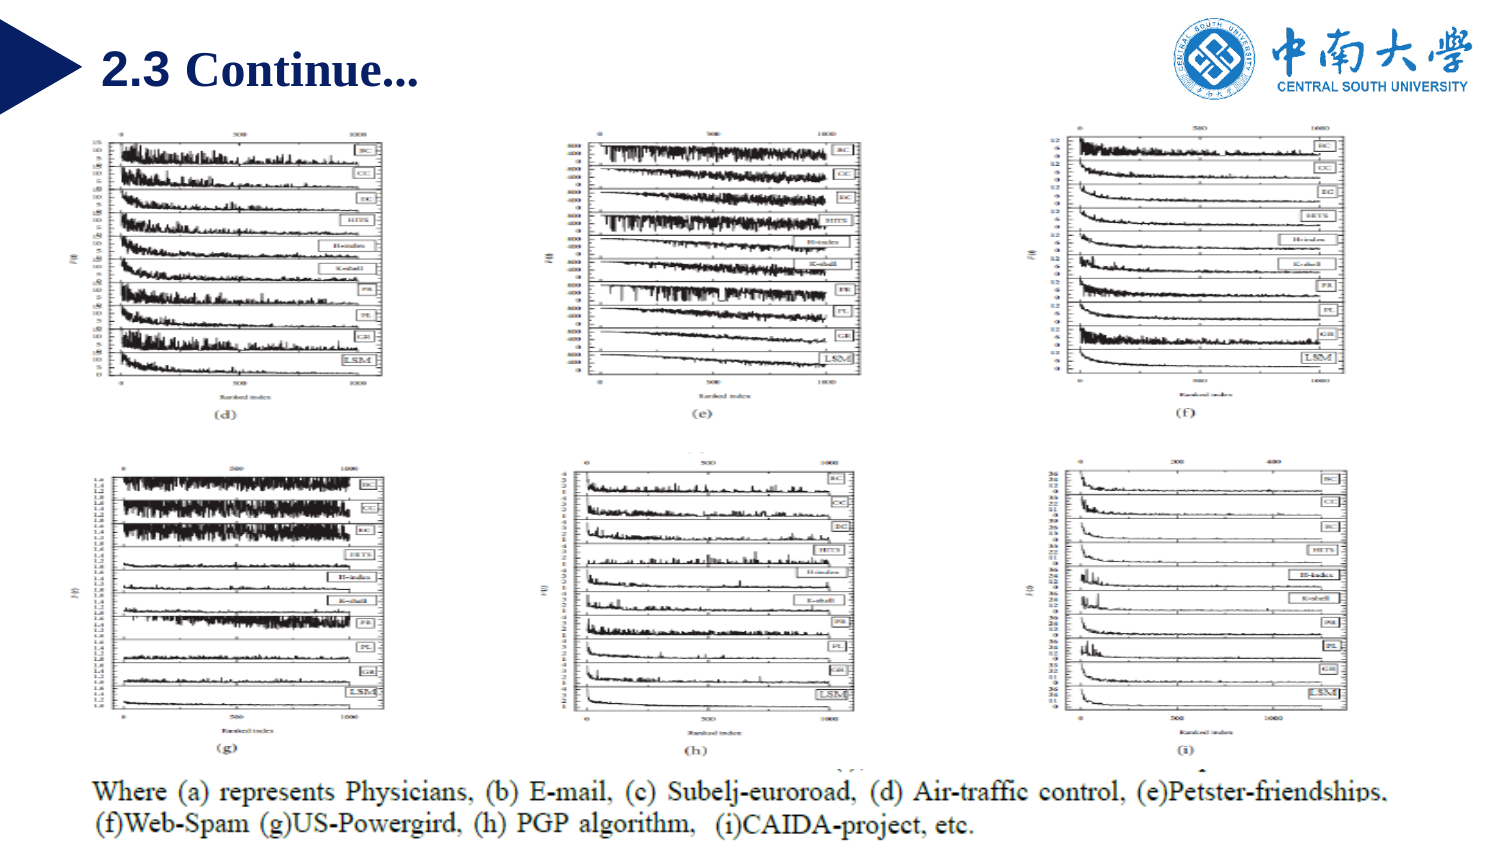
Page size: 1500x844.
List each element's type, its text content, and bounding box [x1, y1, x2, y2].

picture [37, 110, 1497, 844]
text_box 2.3 Continue... [85, 29, 435, 99]
picture [1162, 11, 1486, 106]
text_box [0, 19, 83, 115]
text_box The SIR model for spreading the impact of the ranked nodes, relatively small β for big networks such as PGP algorithm and CAIDA-project. Especially, β = 0.01 due to the bigger value, the propagation will occur across the whole networks For small networks such as (Web-spam, US-powergrid, Physicians, E-mail, Subelij-eroroad, Petster-friendships, and Air traffic control), set β = 0.1 to estimate the influences of each node Calculate the average number of nodes infected per seed node over 1000 runs [65, 99, 1469, 325]
